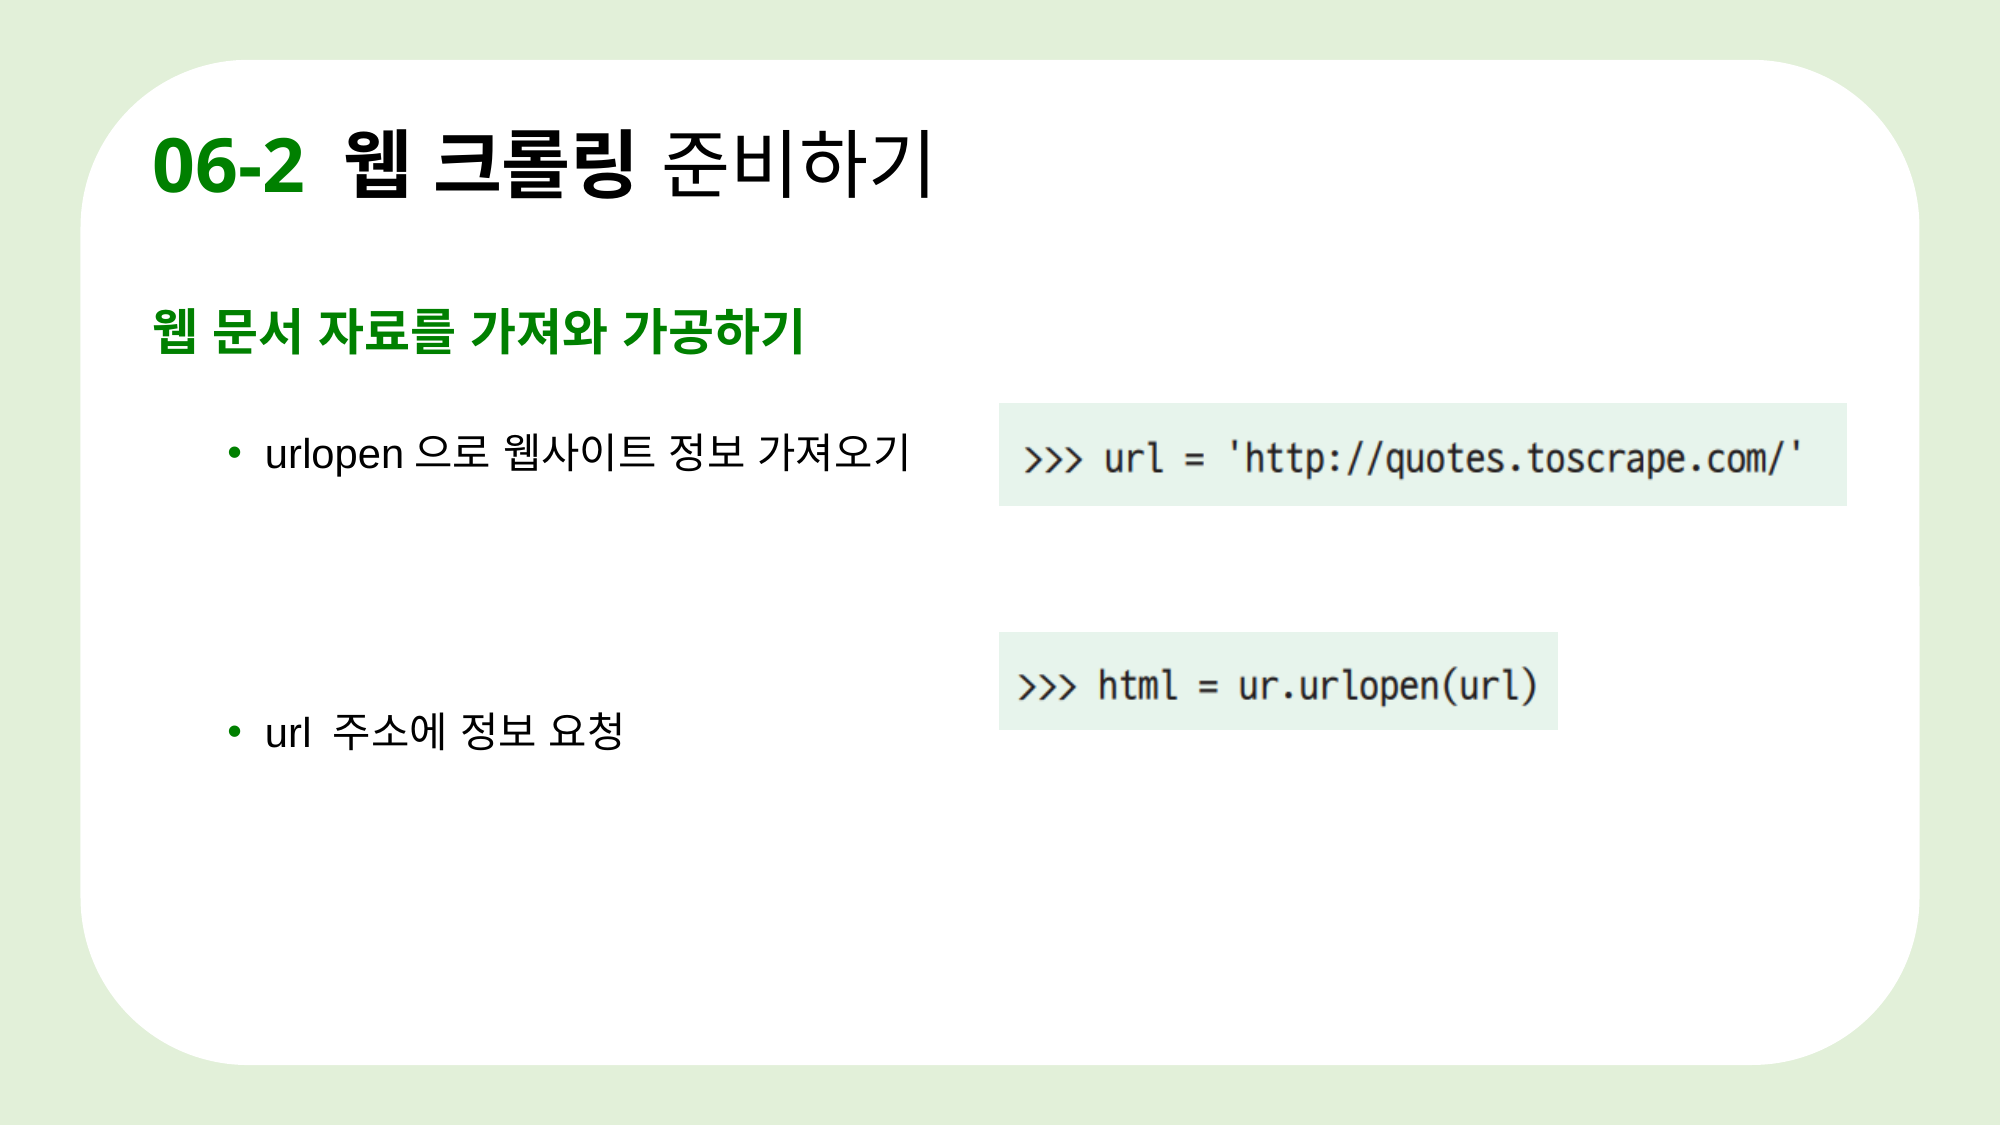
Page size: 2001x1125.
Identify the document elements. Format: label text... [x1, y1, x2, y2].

title 06-2 웹 크롤링 준비하기 [137, 59, 1863, 278]
list 웹 문서 자료를 가져와 가공하기 urlopen으로 웹사이트 정보 가져오기 url 주소에 정보 요청 [137, 299, 1863, 1014]
picture [999, 632, 1558, 730]
picture [999, 403, 1847, 506]
